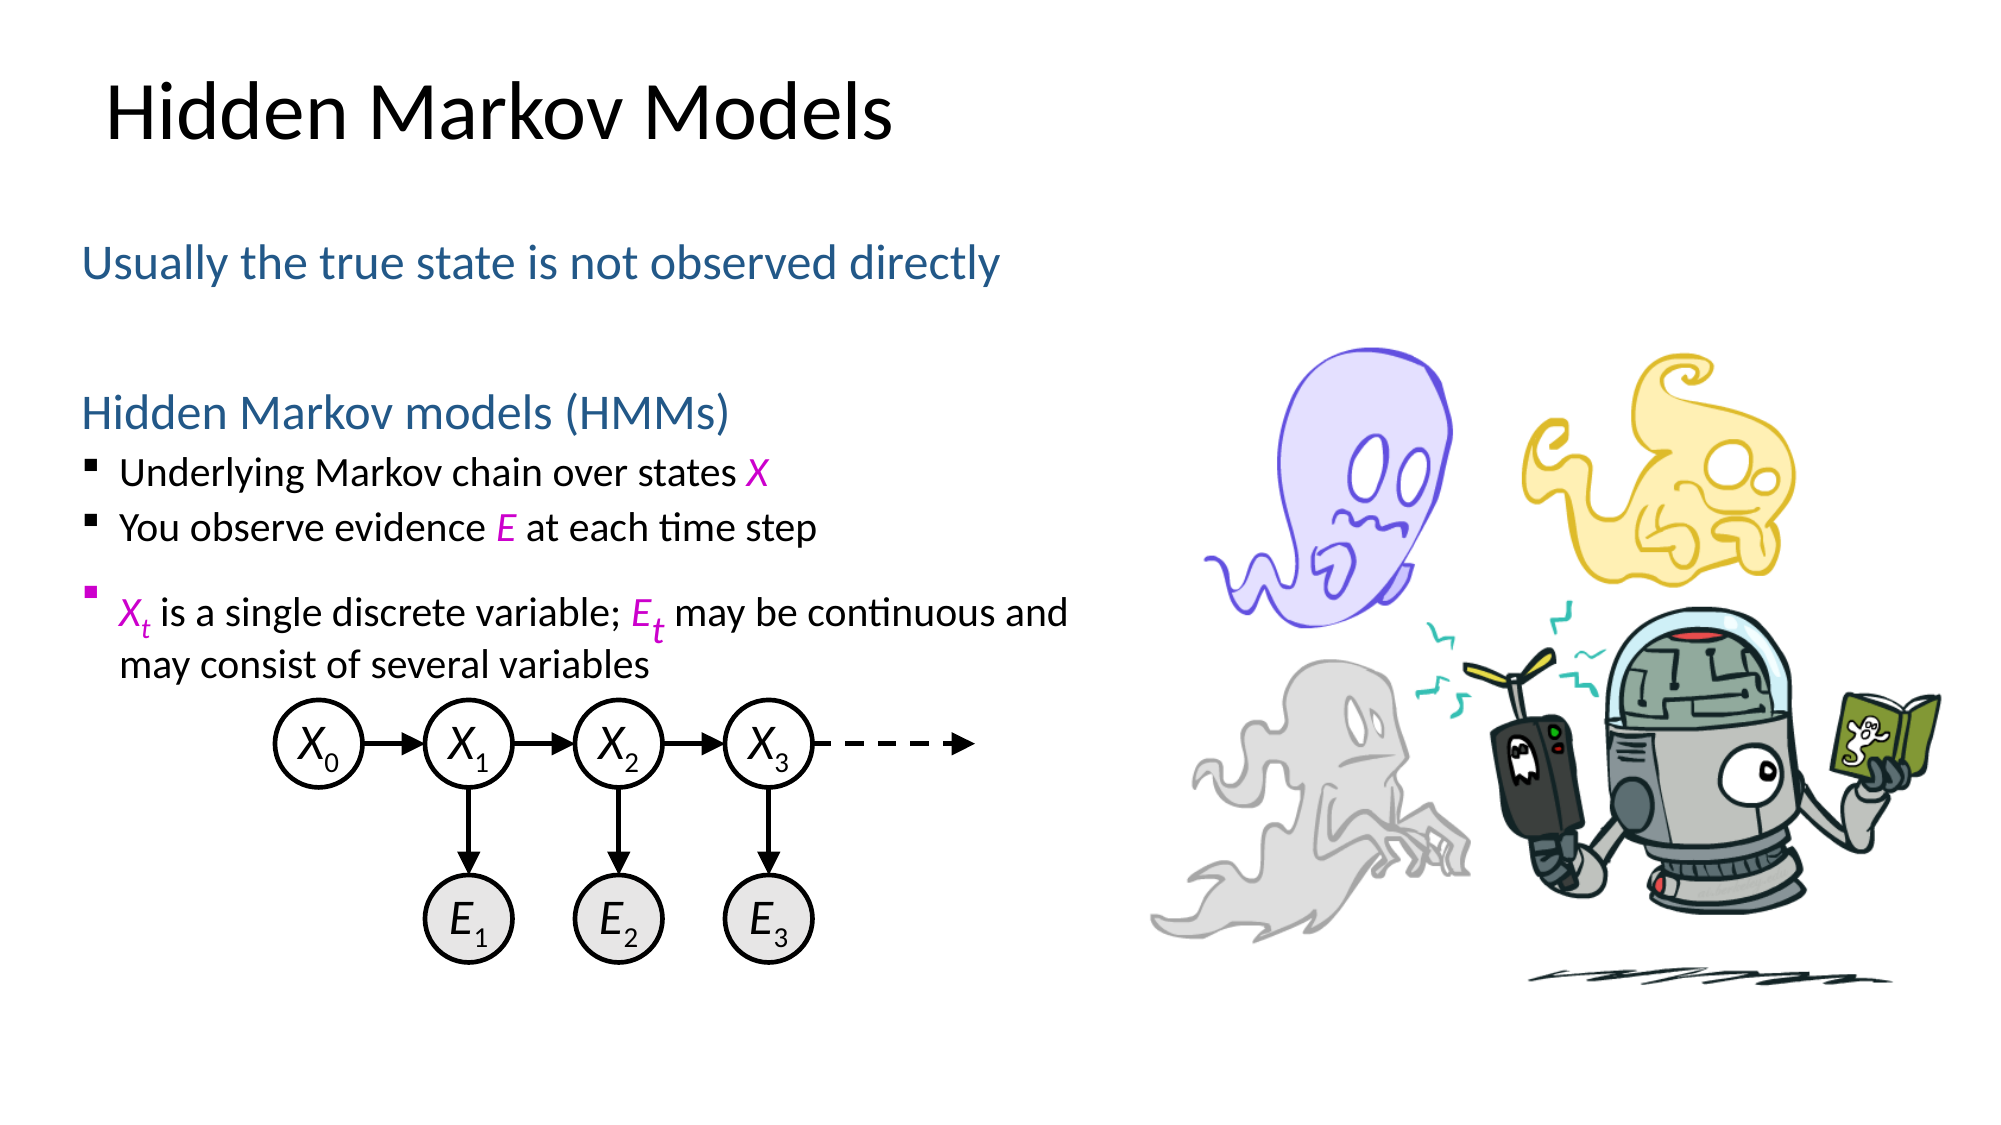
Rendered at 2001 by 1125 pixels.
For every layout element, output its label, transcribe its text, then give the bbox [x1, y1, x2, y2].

picture [1112, 249, 1951, 1010]
title Hidden Markov Models [90, 60, 1816, 164]
list Usually the true state is not observed directly Hidden Markov models (HMMs) Underlying Markov chain over states X You observe evidence E at each time step Xt is a single discrete variable; Et may be continuous and may consist of several variables [66, 229, 1136, 1005]
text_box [274, 699, 1063, 963]
